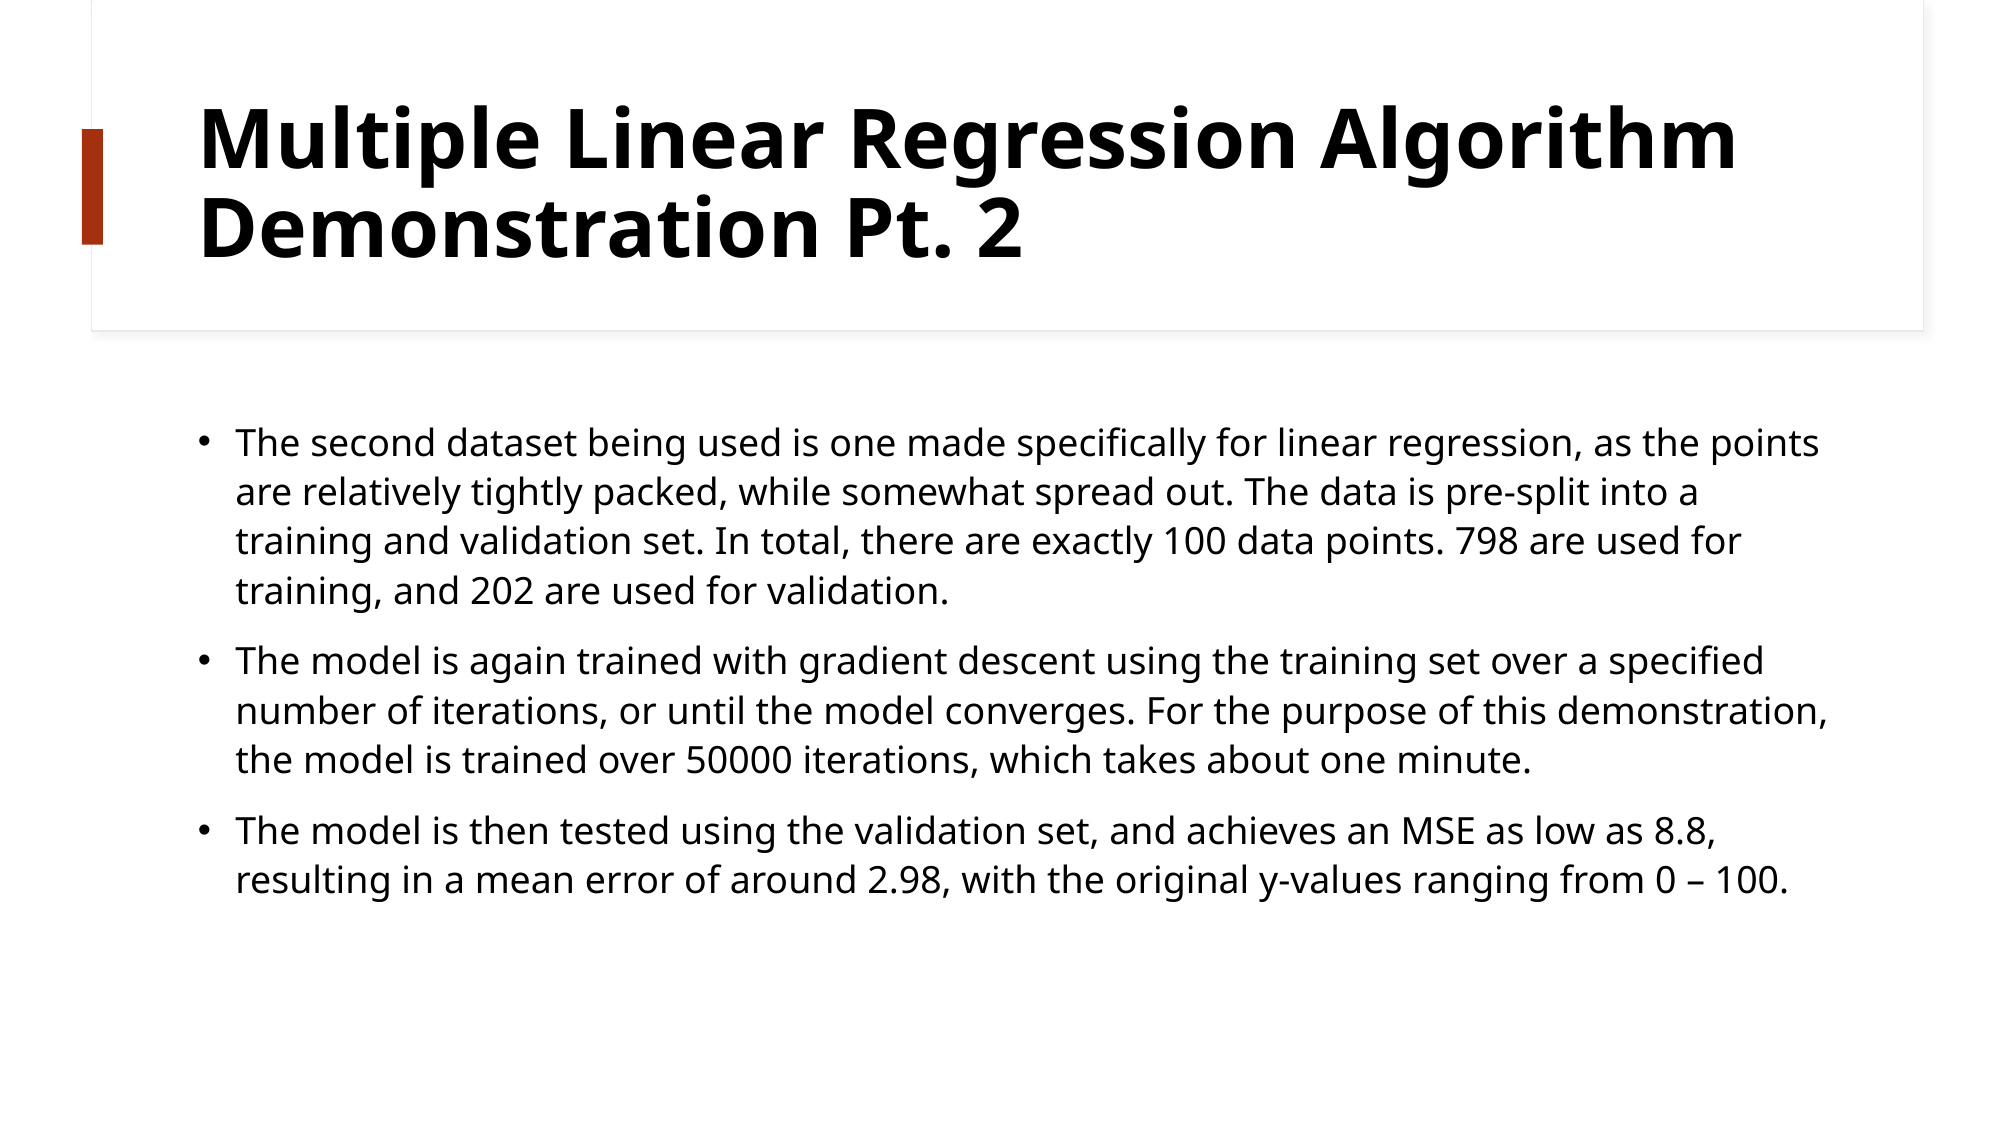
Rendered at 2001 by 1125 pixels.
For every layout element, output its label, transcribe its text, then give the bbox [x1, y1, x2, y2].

list The second dataset being used is one made specifically for linear regression, as the points are relatively tightly packed, while somewhat spread out. The data is pre-split into a training and validation set. In total, there are exactly 100 data points. 798 are used for training, and 202 are used for validation. The model is again trained with gradient descent using the training set over a specified number of iterations, or until the model converges. For the purpose of this demonstration, the model is trained over 50000 iterations, which takes about one minute. The model is then tested using the validation set, and achieves an MSE as low as 8.8, resulting in a mean error of around 2.98, with the original y-values ranging from 0 – 100. [183, 406, 1851, 1013]
title Multiple Linear Regression Algorithm Demonstration Pt. 2 [183, 90, 1851, 284]
